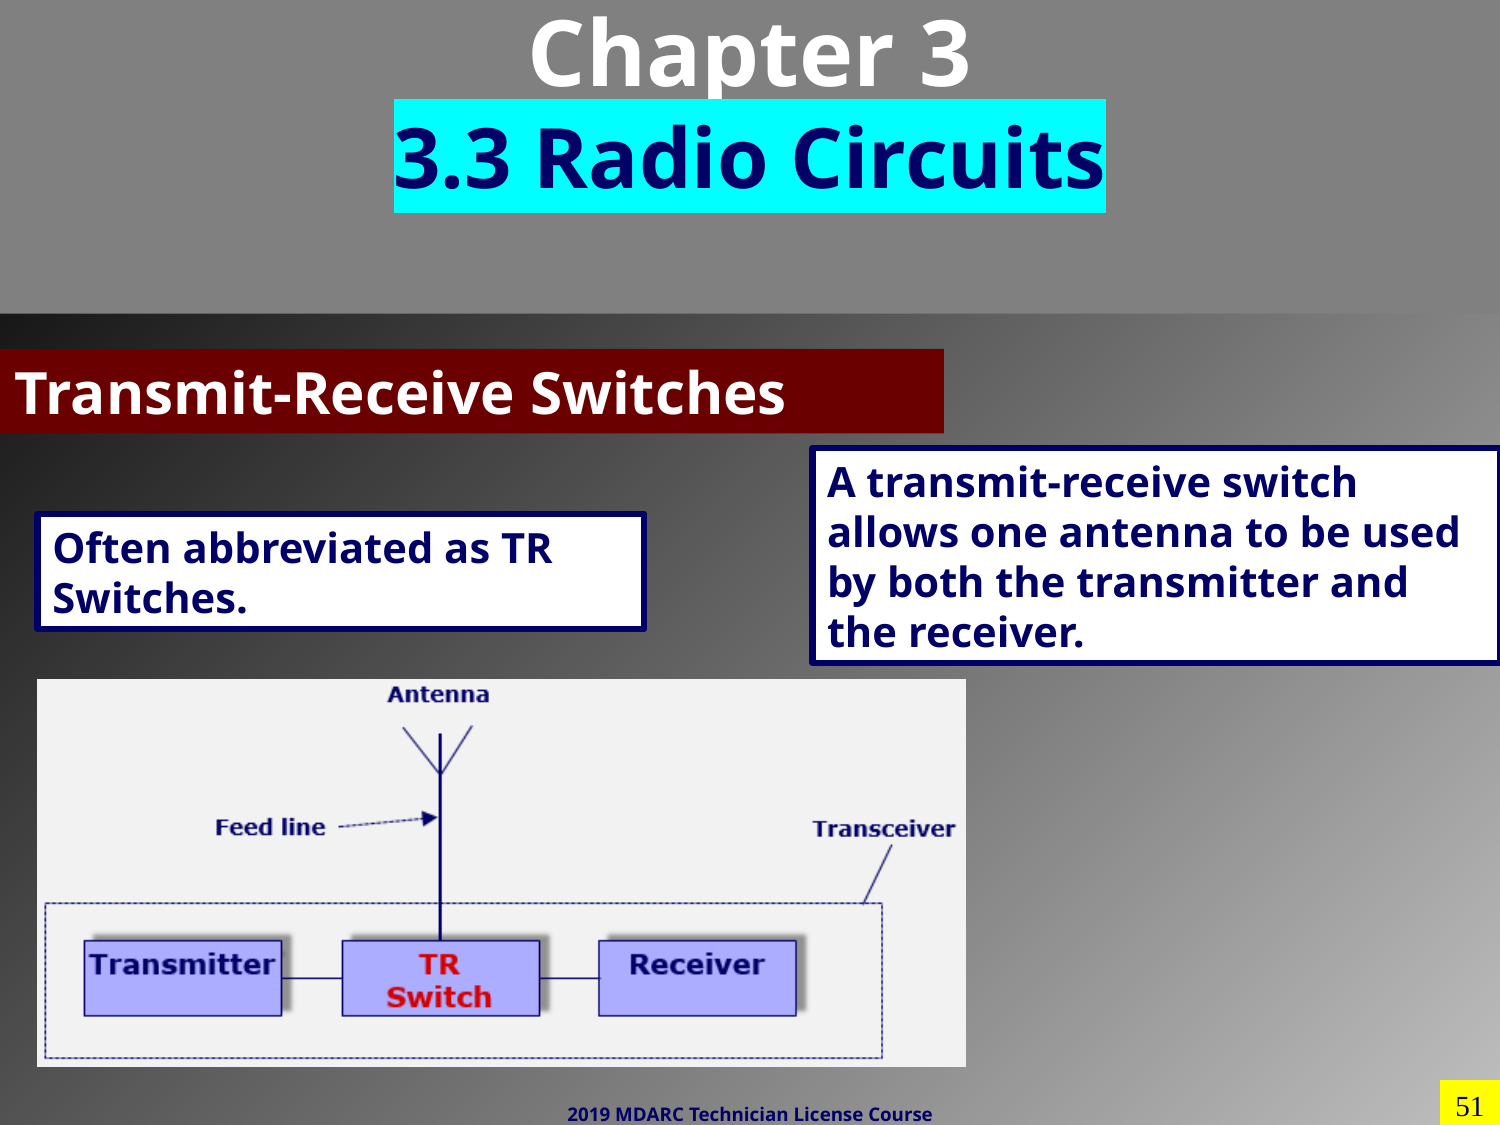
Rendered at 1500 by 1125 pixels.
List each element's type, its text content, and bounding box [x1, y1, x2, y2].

text_box A transmit-receive switch allows one antenna to be used by both the transmitter and the receiver. [812, 448, 1500, 663]
slide_number 51 [1440, 1080, 1500, 1125]
footer 2019 MDARC Technician License Course [525, 1095, 975, 1125]
title Chapter 3 3.3 Radio Circuits [0, 0, 1500, 314]
text_box Transmit-Receive Switches [0, 348, 944, 434]
text_box Often abbreviated as TR Switches. [37, 514, 645, 629]
picture [37, 679, 966, 1068]
